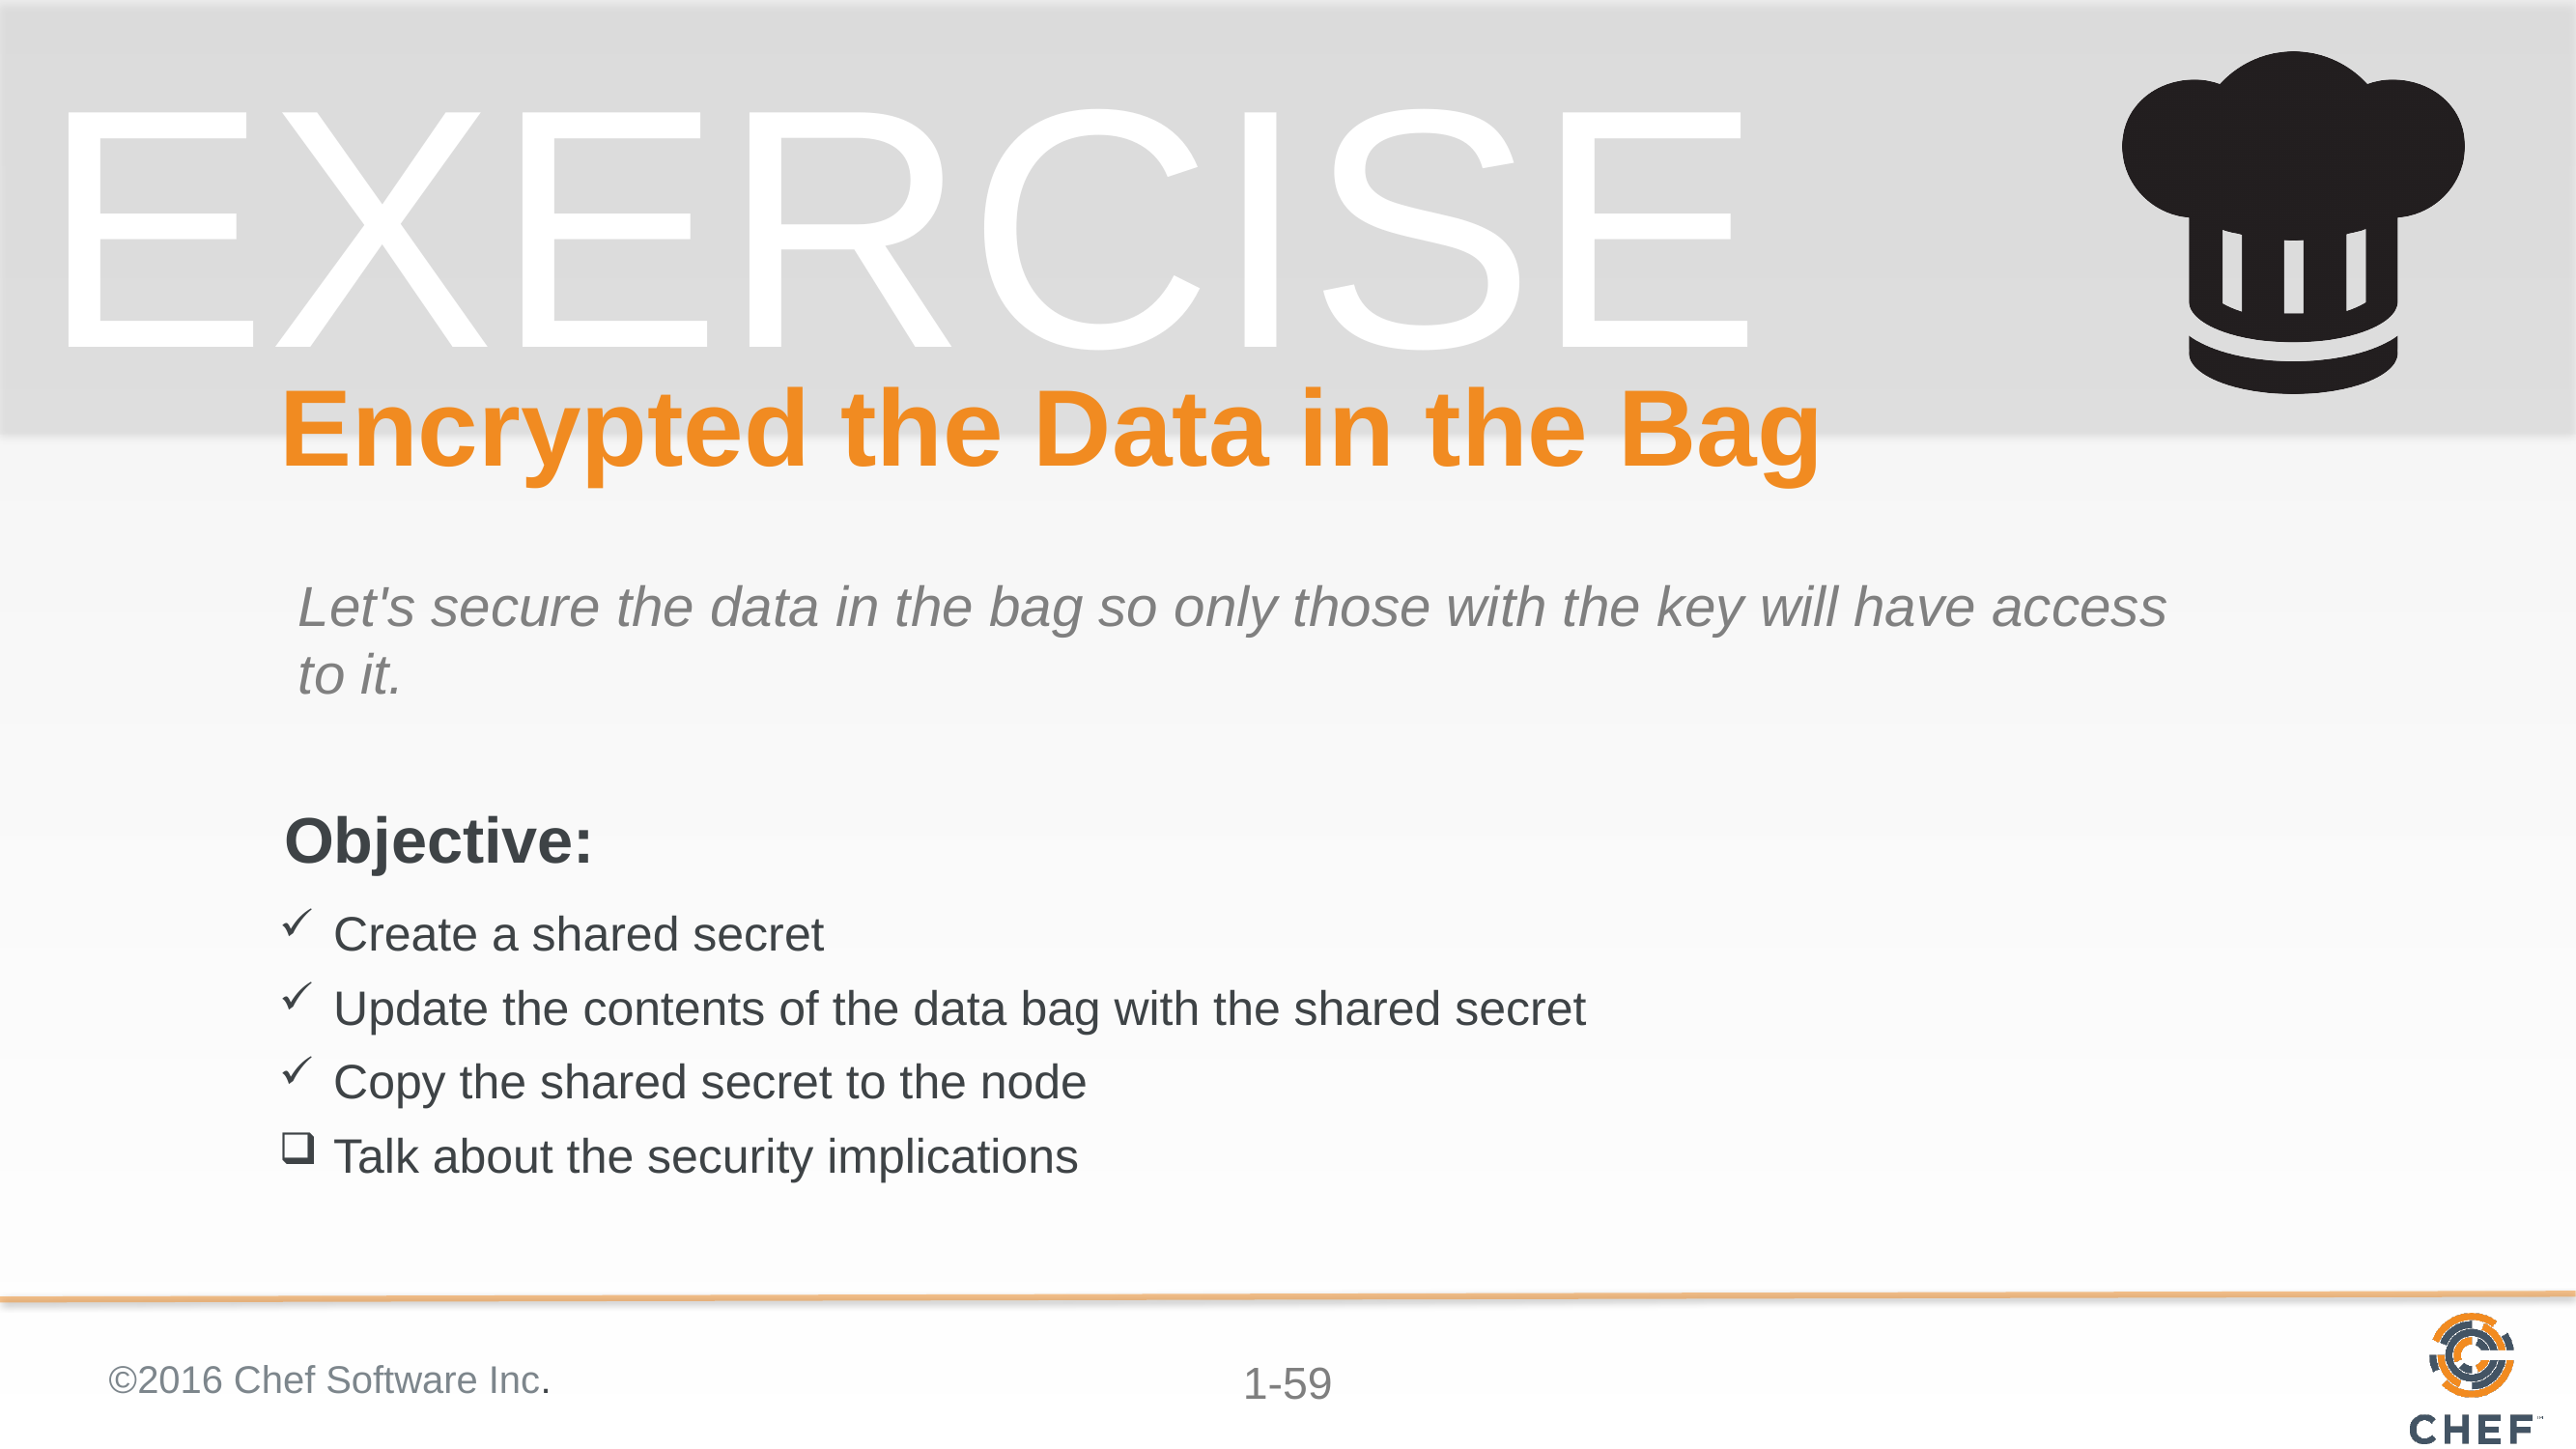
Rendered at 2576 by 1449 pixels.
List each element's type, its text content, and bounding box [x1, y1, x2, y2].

picture [2399, 1297, 2551, 1449]
picture [2122, 51, 2465, 399]
list Create a shared secret Update the contents of the data bag with the shared secret Copy the shared secret to the node Talk about the security implications [265, 895, 2217, 1284]
list Let's secure the data in the bag so only those with the key will have access to it. [265, 516, 2217, 759]
title Encrypted the Data in the Bag [265, 363, 2217, 498]
